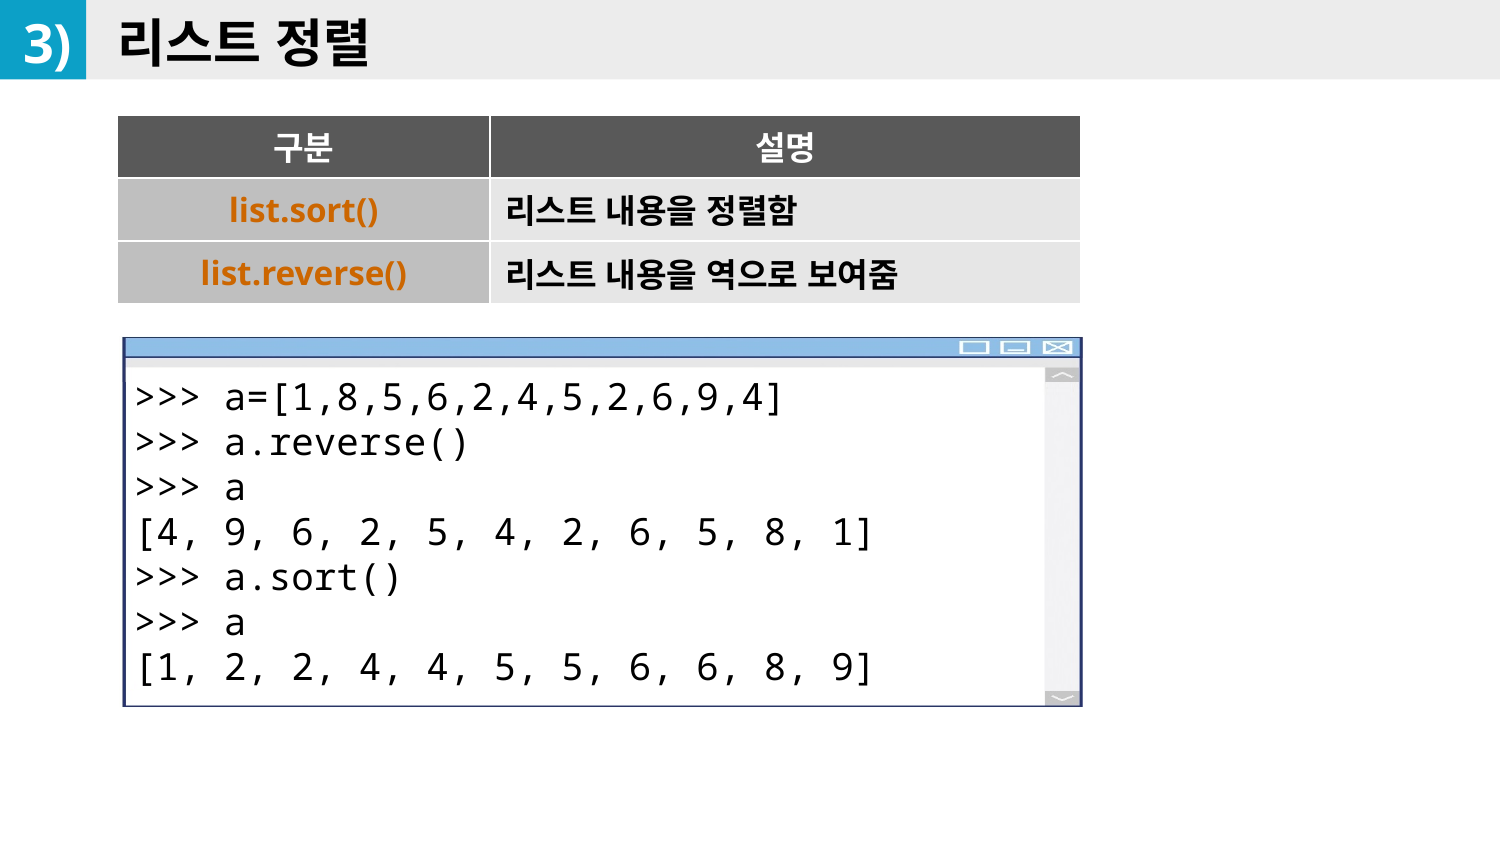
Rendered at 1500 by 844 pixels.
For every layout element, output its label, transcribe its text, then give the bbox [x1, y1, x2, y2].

table_cell 리스트 내용을 정렬함 [491, 179, 1080, 240]
text_box 리스트 정렬 [98, 0, 1436, 85]
table_header 설명 [491, 116, 1080, 177]
text_box 3) [0, 0, 98, 86]
table_cell list.reverse() [118, 242, 489, 303]
table_cell 리스트 내용을 역으로 보여줌 [491, 242, 1080, 303]
table_cell list.sort() [118, 179, 489, 240]
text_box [118, 335, 1084, 709]
table_header 구분 [118, 116, 489, 177]
